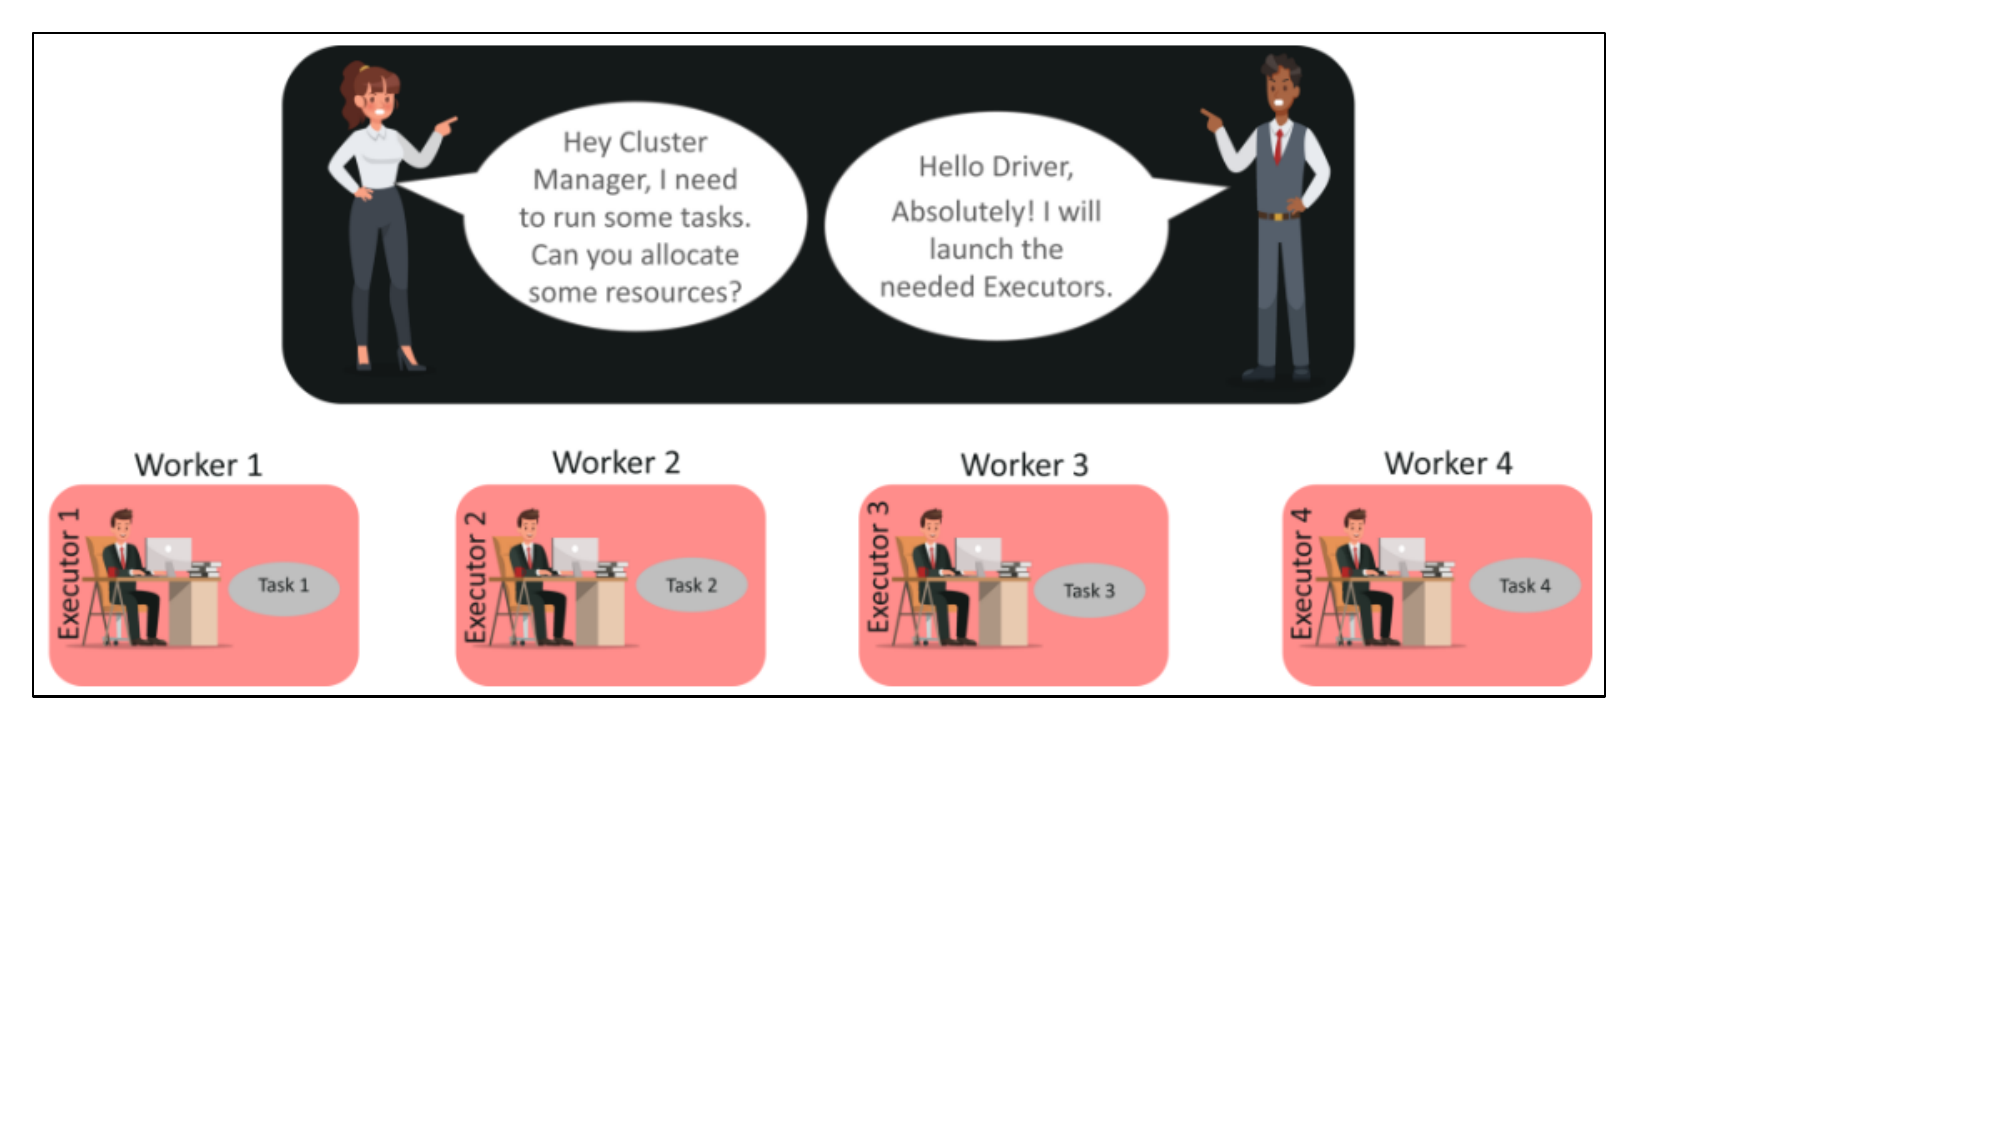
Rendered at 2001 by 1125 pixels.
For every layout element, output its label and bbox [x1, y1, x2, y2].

picture [34, 34, 1604, 696]
